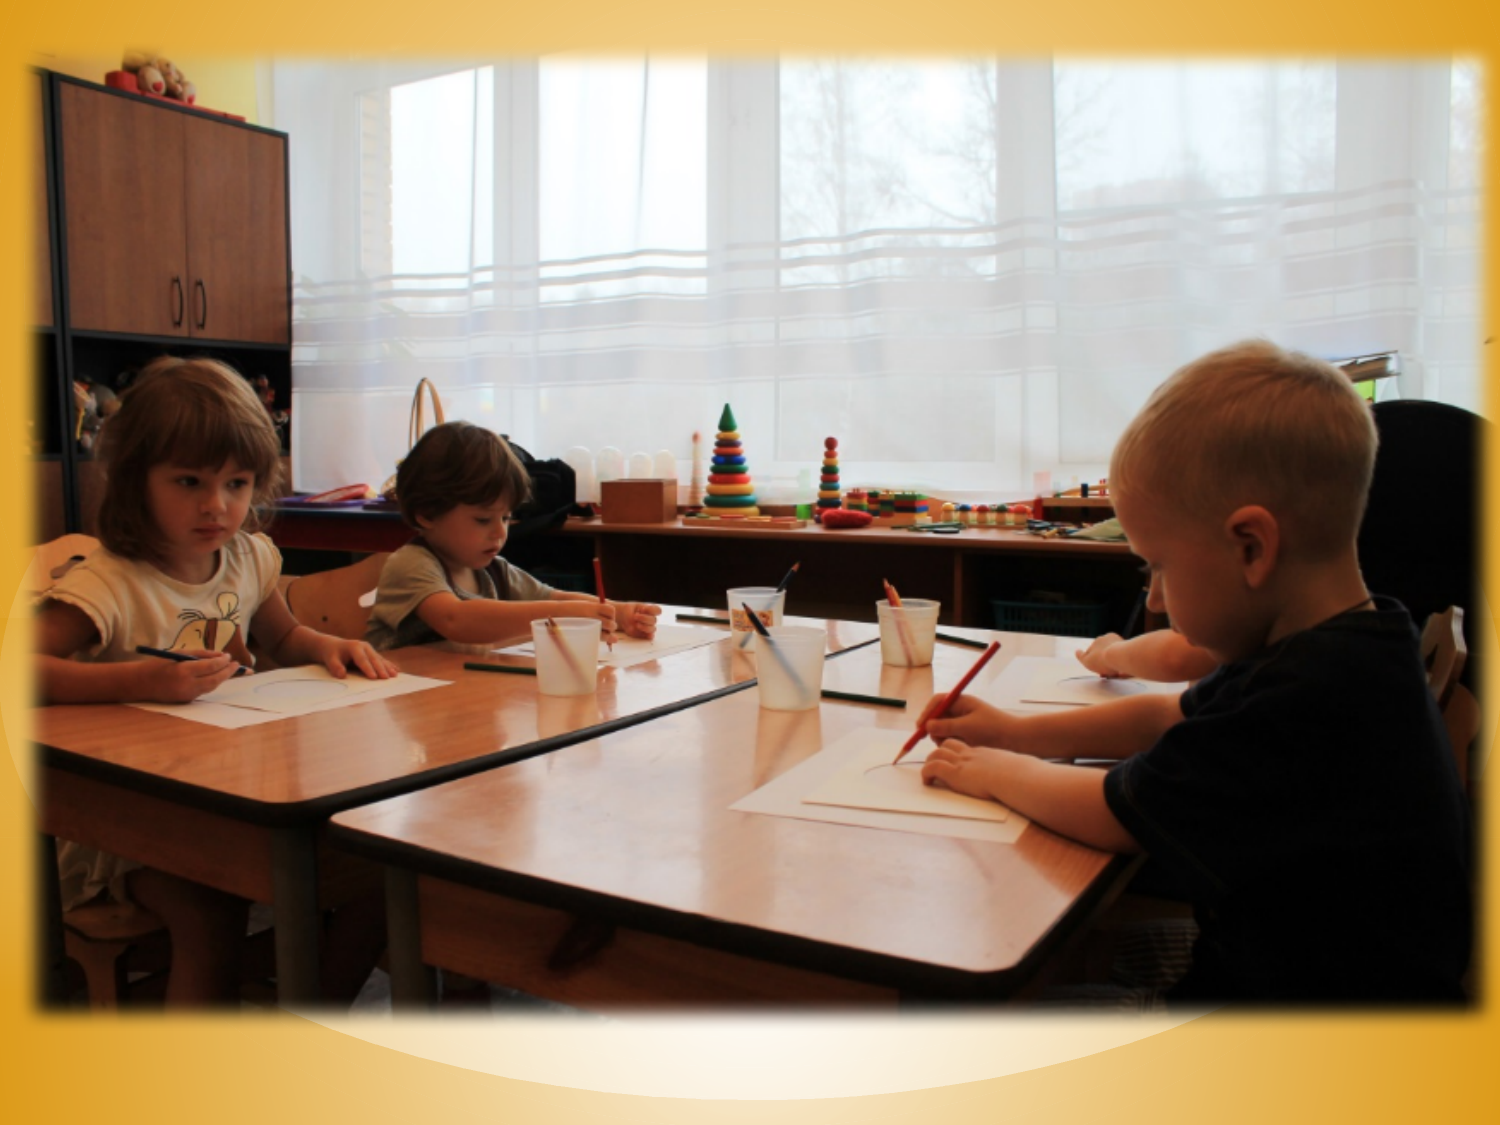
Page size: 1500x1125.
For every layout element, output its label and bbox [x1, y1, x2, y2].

picture [18, 42, 1500, 1031]
